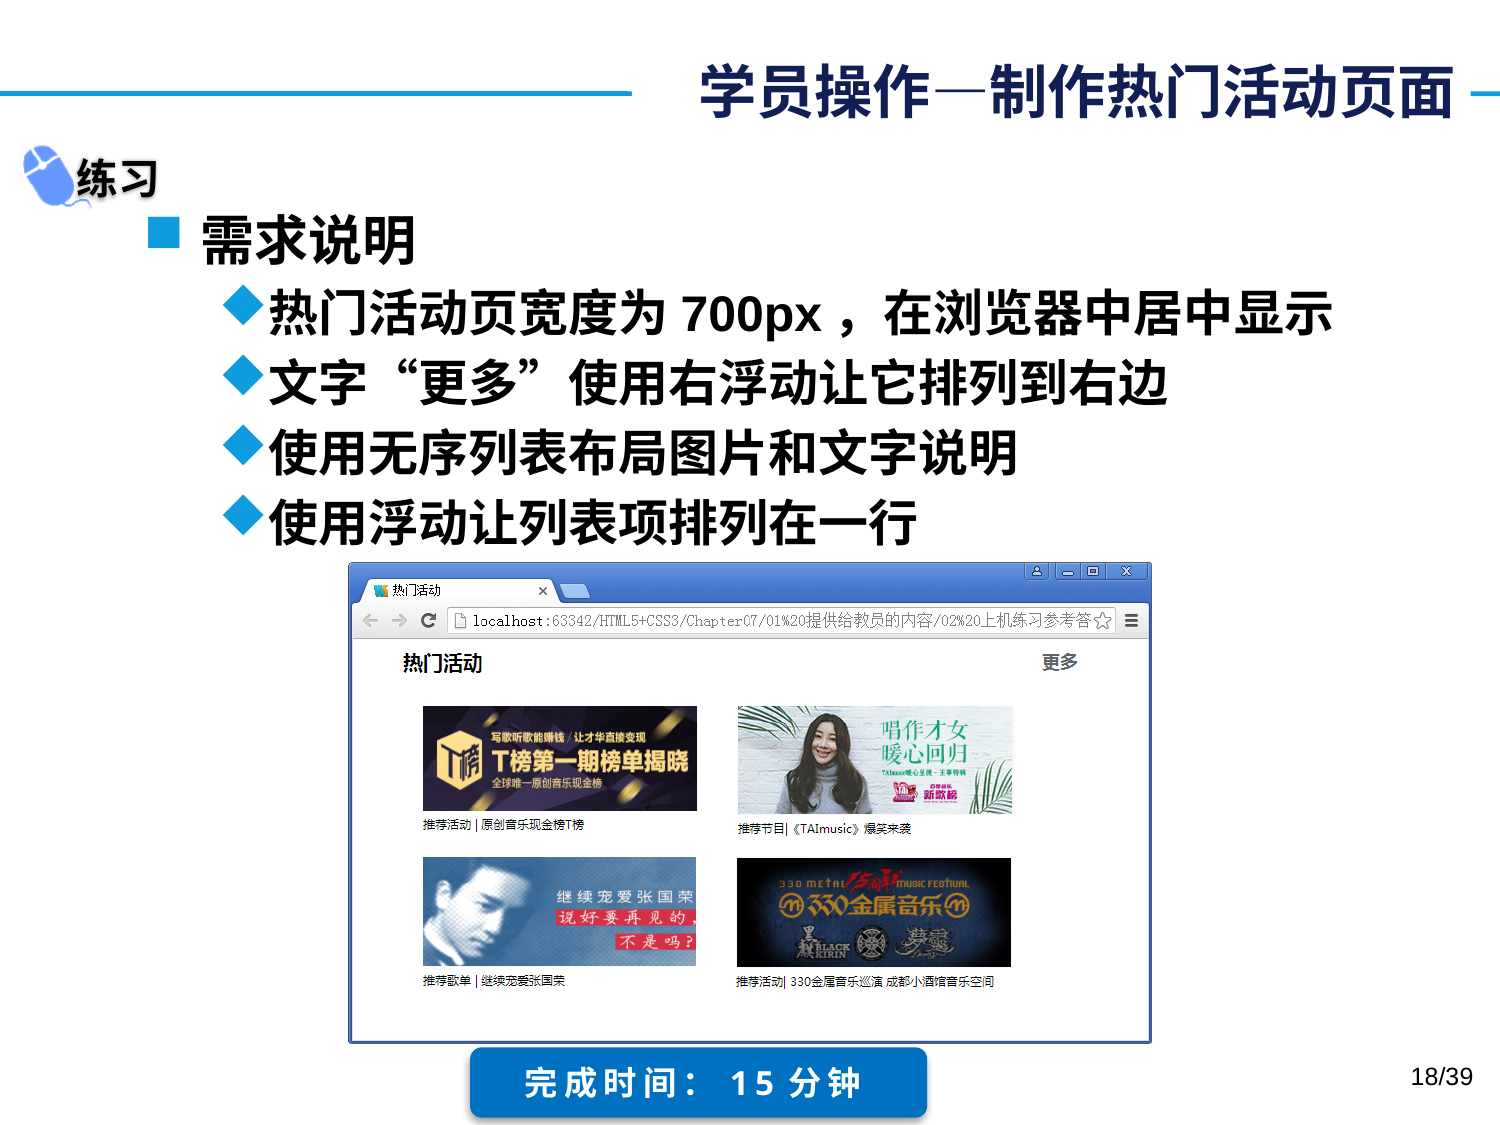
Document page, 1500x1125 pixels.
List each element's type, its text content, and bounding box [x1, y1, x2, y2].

list 需求说明 热门活动页宽度为700px，在浏览器中居中显示 文字“更多”使用右浮动让它排列到右边 使用无序列表布局图片和文字说明 使用浮动让列表项排列在一行 [128, 199, 1471, 1043]
title 学员操作—制作热门活动页面 [631, 46, 1471, 133]
slide_number 18/39 [1138, 1053, 1489, 1114]
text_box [23, 144, 176, 212]
picture [348, 562, 1152, 1044]
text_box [469, 1052, 928, 1118]
